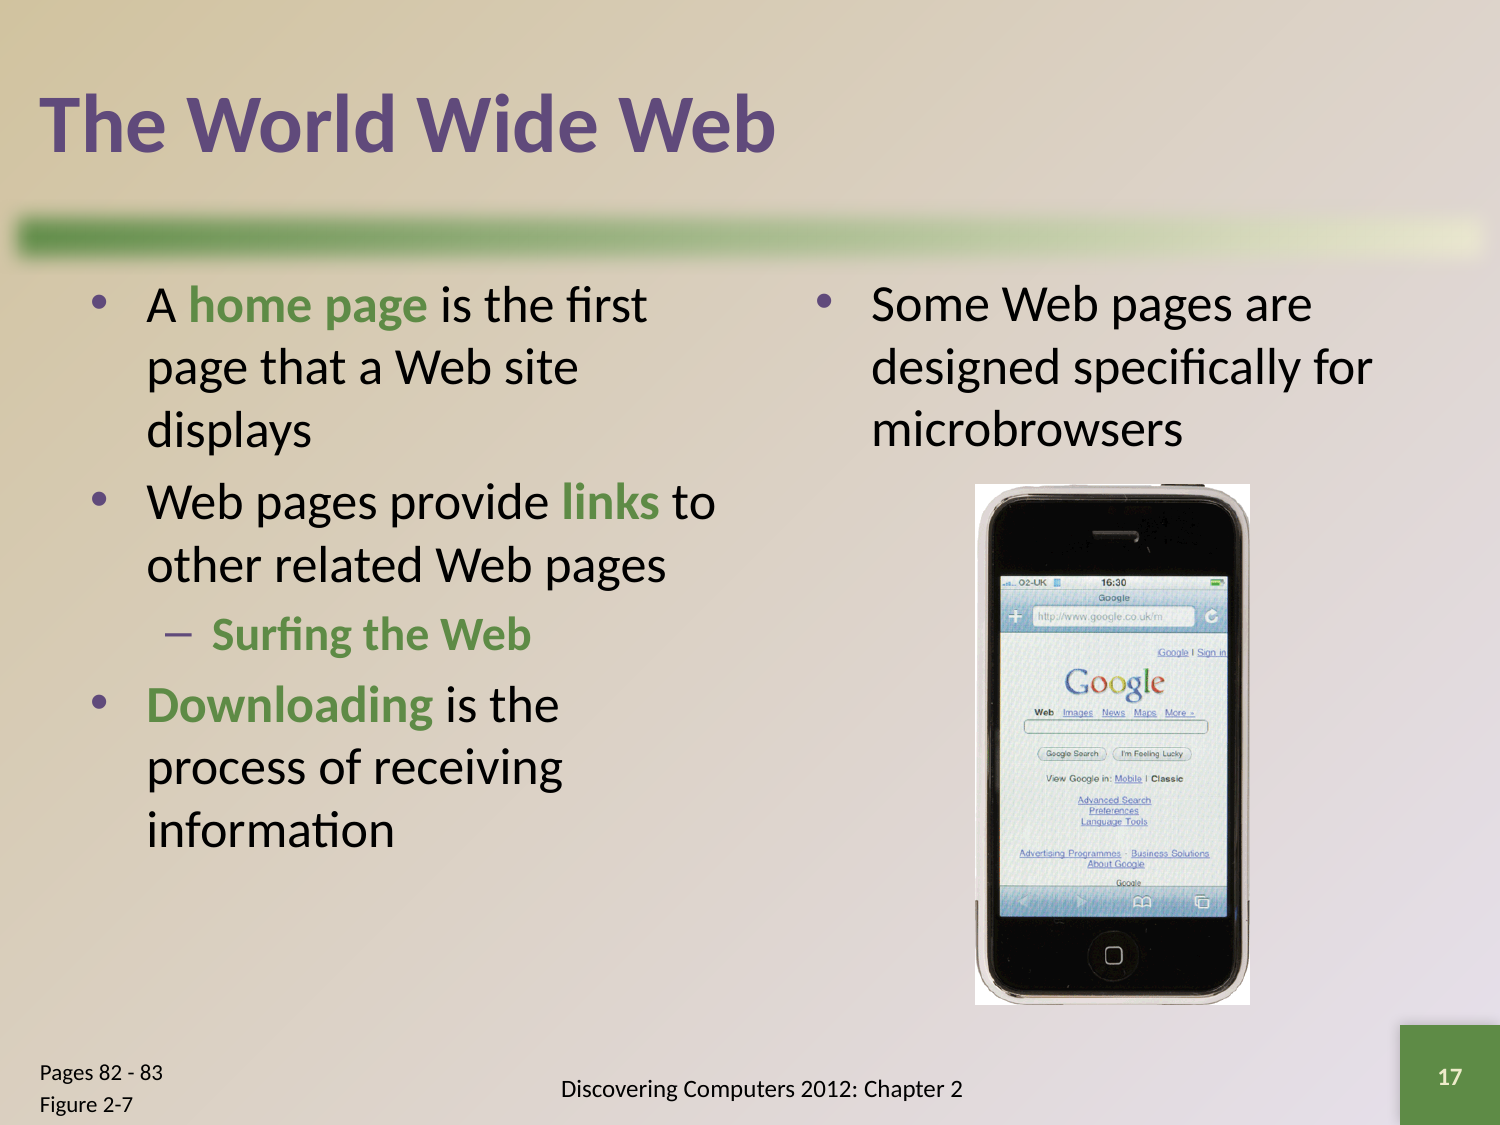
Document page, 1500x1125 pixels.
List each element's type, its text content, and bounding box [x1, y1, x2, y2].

slide_number 17 [1400, 1025, 1500, 1125]
title The World Wide Web [24, 24, 1475, 213]
list A home page is the first page that a Web site displays Web pages provide links to other related Web pages Surfing the Web Downloading is the process of receiving information [75, 262, 738, 963]
list Pages 82 - 83 Figure 2-7 [24, 1050, 300, 1125]
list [974, 484, 1251, 1006]
footer Discovering Computers 2012: Chapter 2 [450, 1050, 1075, 1125]
text_box Some Web pages are designed specifically for microbrowsers [799, 262, 1463, 500]
